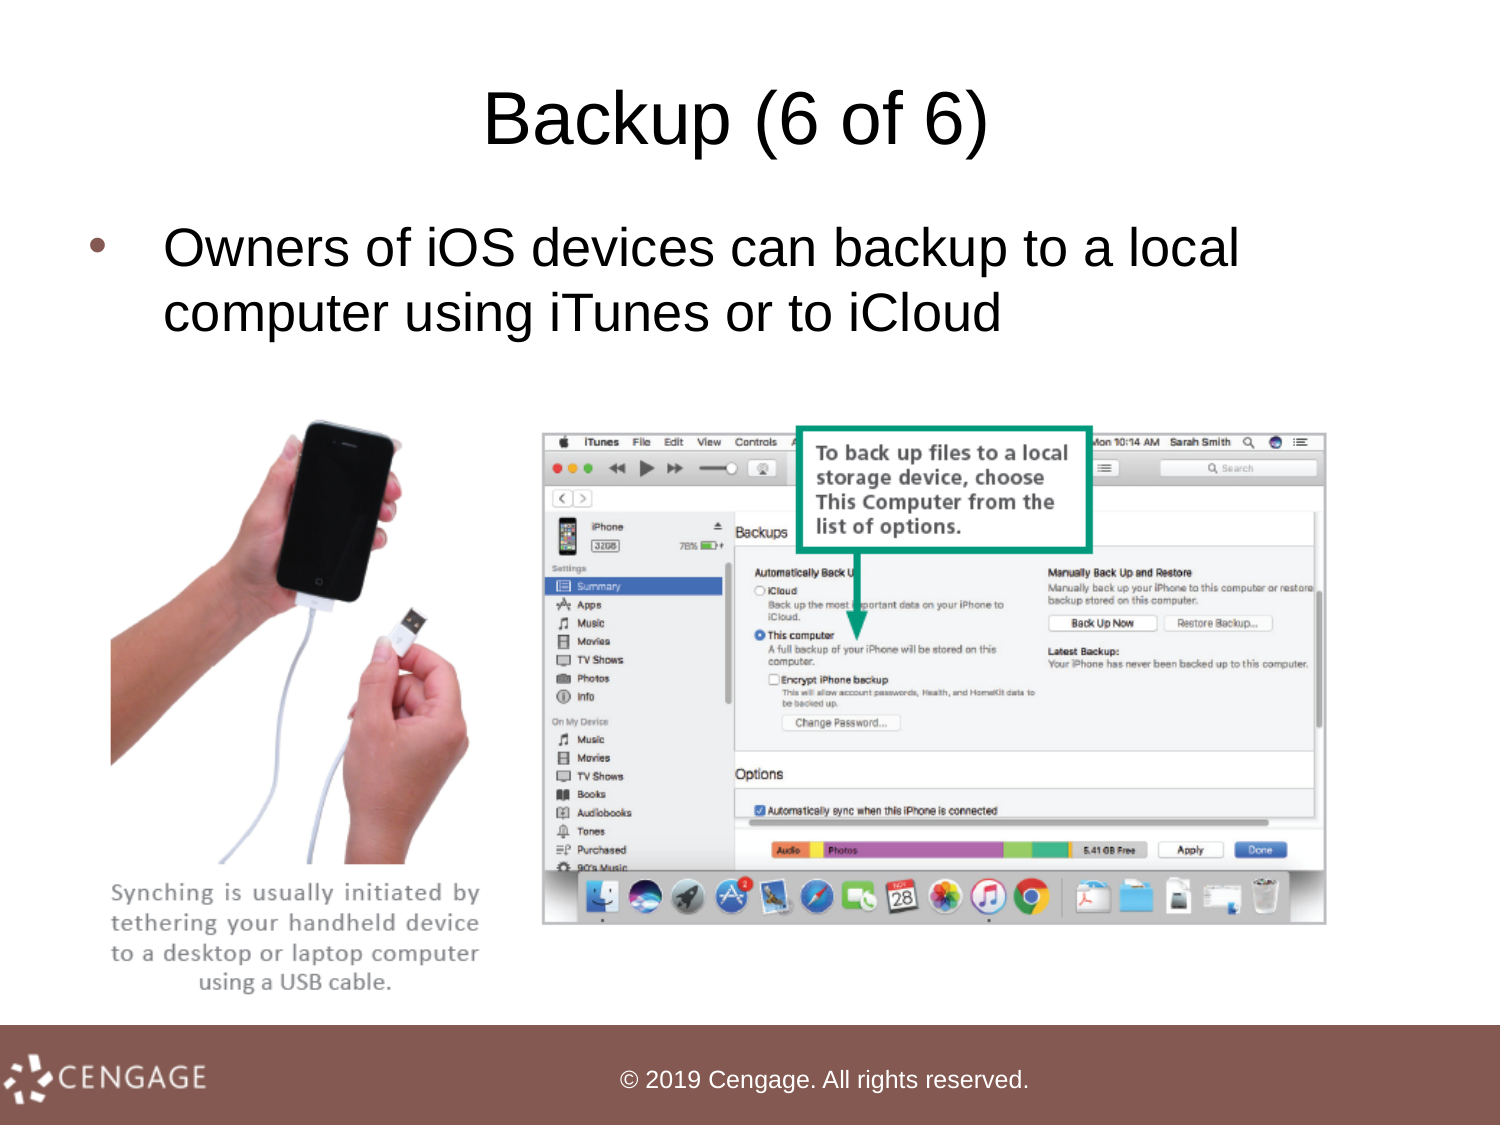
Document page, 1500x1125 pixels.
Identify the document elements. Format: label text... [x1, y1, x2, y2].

picture [84, 407, 1334, 1003]
title Backup (6 of 6) [78, 32, 1396, 198]
list Owners of iOS devices can backup to a local computer using iTunes or to iCloud [73, 204, 1458, 348]
picture [0, 1051, 211, 1106]
